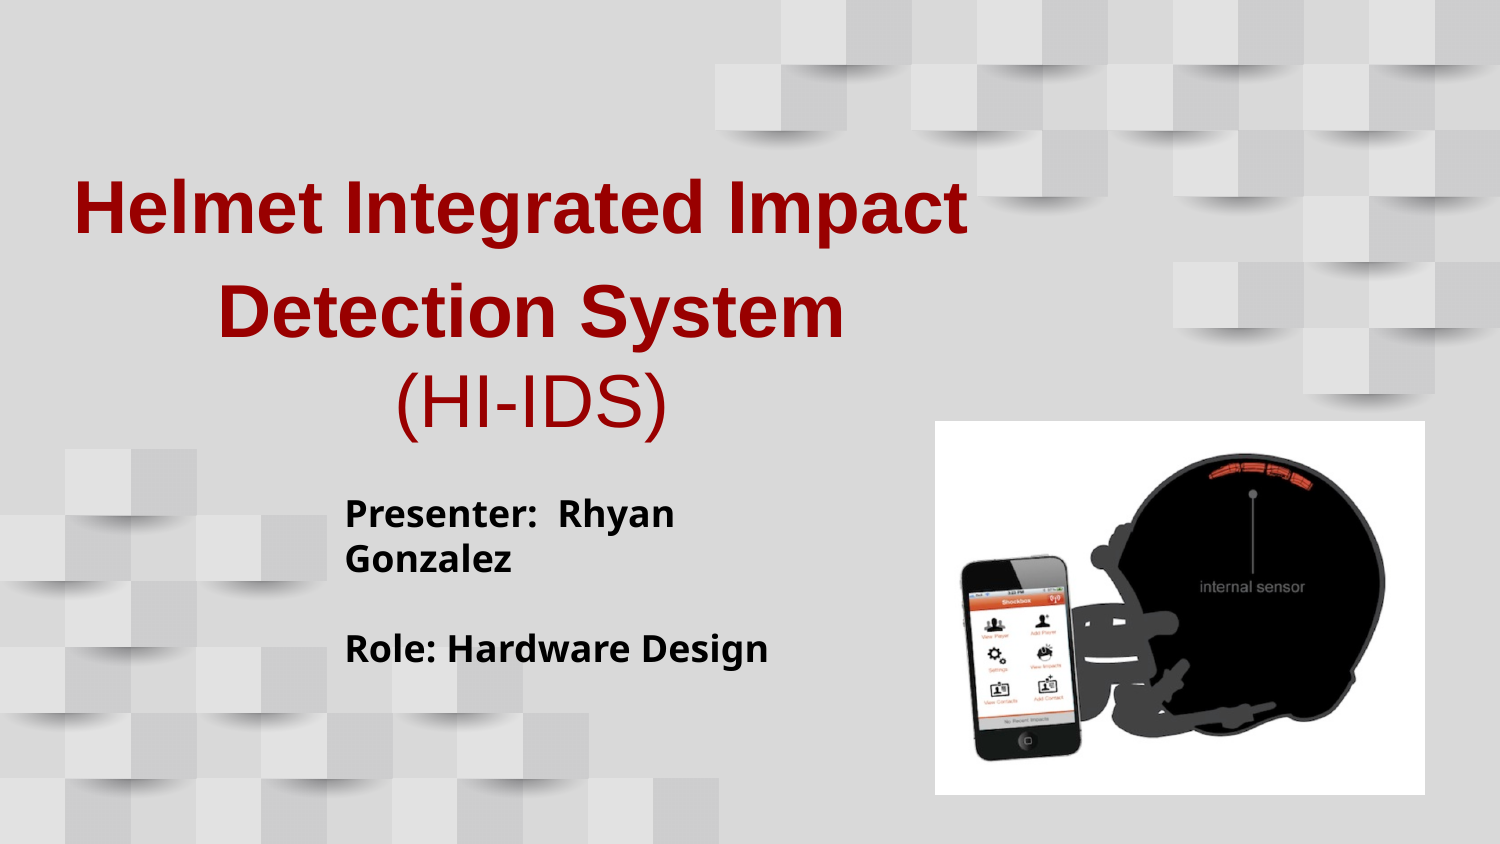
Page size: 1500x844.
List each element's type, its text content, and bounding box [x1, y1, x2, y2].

picture [715, 0, 1500, 414]
picture [935, 421, 1425, 795]
title Helmet Integrated Impact Detection System (HI-IDS) [34, 130, 1030, 299]
picture [0, 449, 719, 844]
text_box Presenter: Rhyan Gonzalez Role: Hardware Design [329, 474, 850, 643]
